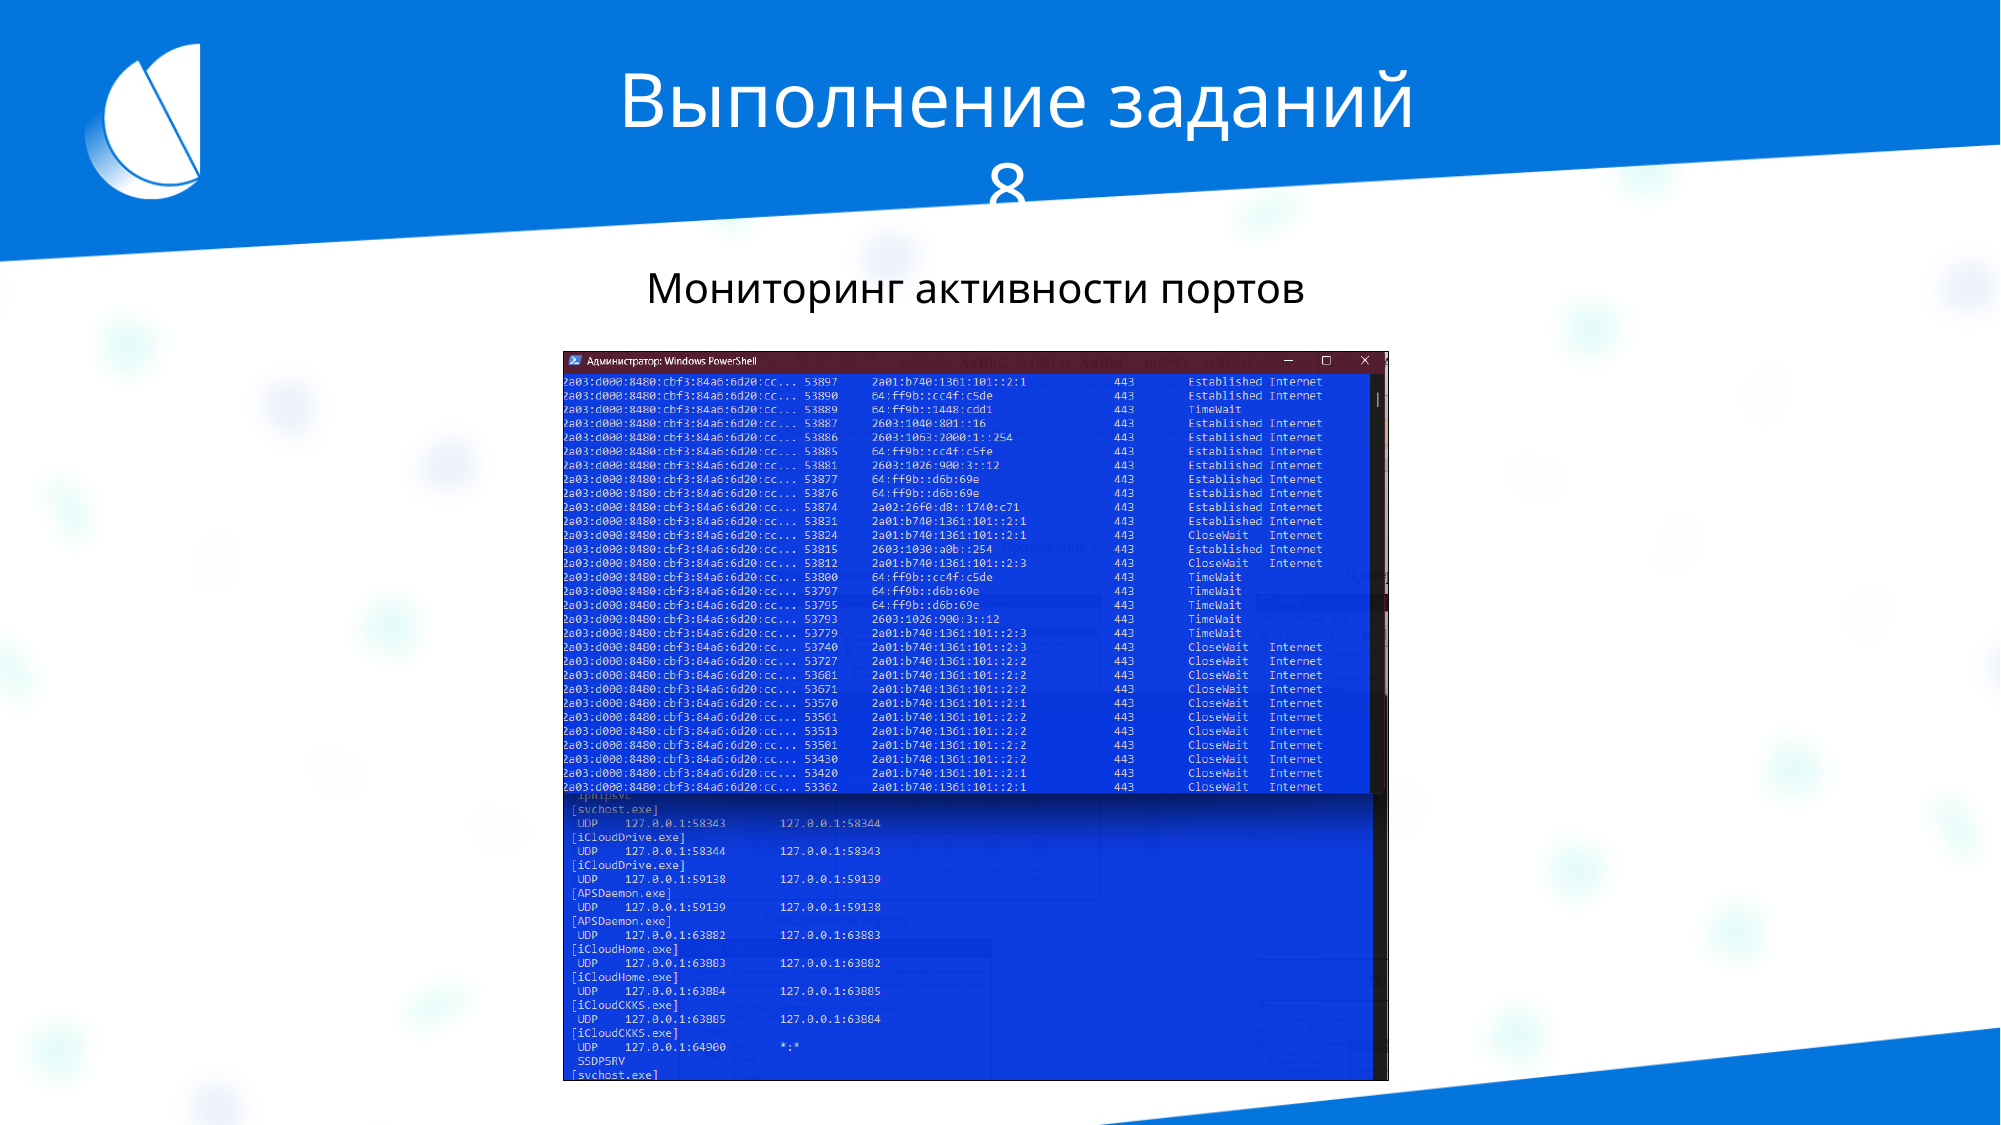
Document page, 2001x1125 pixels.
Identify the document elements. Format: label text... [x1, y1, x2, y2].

text_box Выполнение заданий 8 [594, 44, 1441, 240]
picture [0, 0, 2001, 1125]
text_box Мониторинг активности портов [585, 260, 1367, 351]
